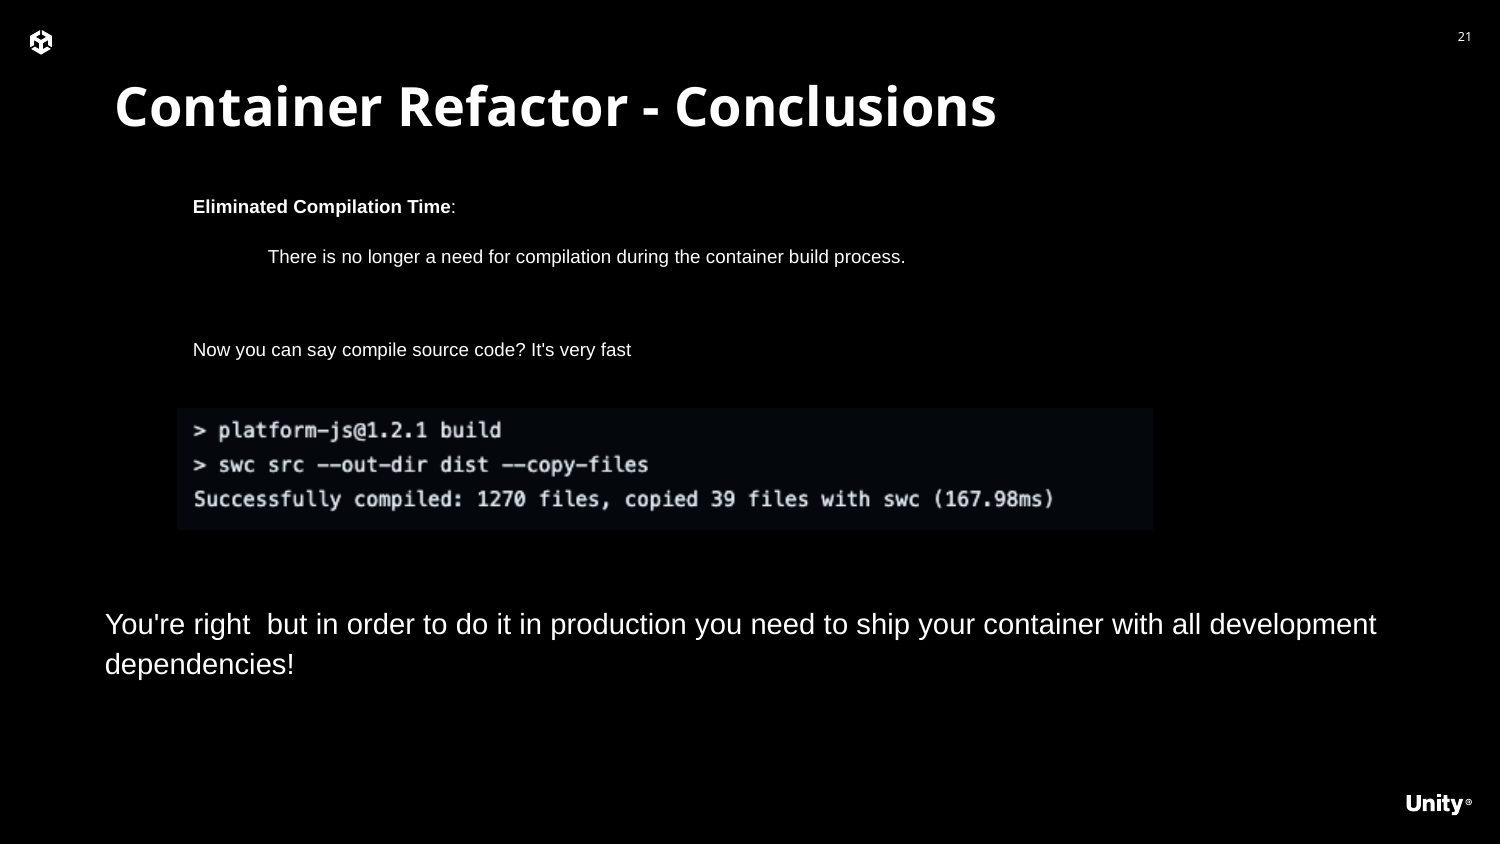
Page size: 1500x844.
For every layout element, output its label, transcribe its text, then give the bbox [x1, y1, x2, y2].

picture [177, 408, 1153, 530]
text_box Now you can say compile source code? It's very fast [177, 321, 670, 374]
text_box Eliminated Compilation Time: There is no longer a need for compilation during the container build process. [177, 176, 1371, 346]
text_box Container Refactor - Conclusions [0, 0, 1500, 229]
text_box You're right but in order to do it in production you need to ship your container with all development dependencies! [89, 585, 1459, 696]
